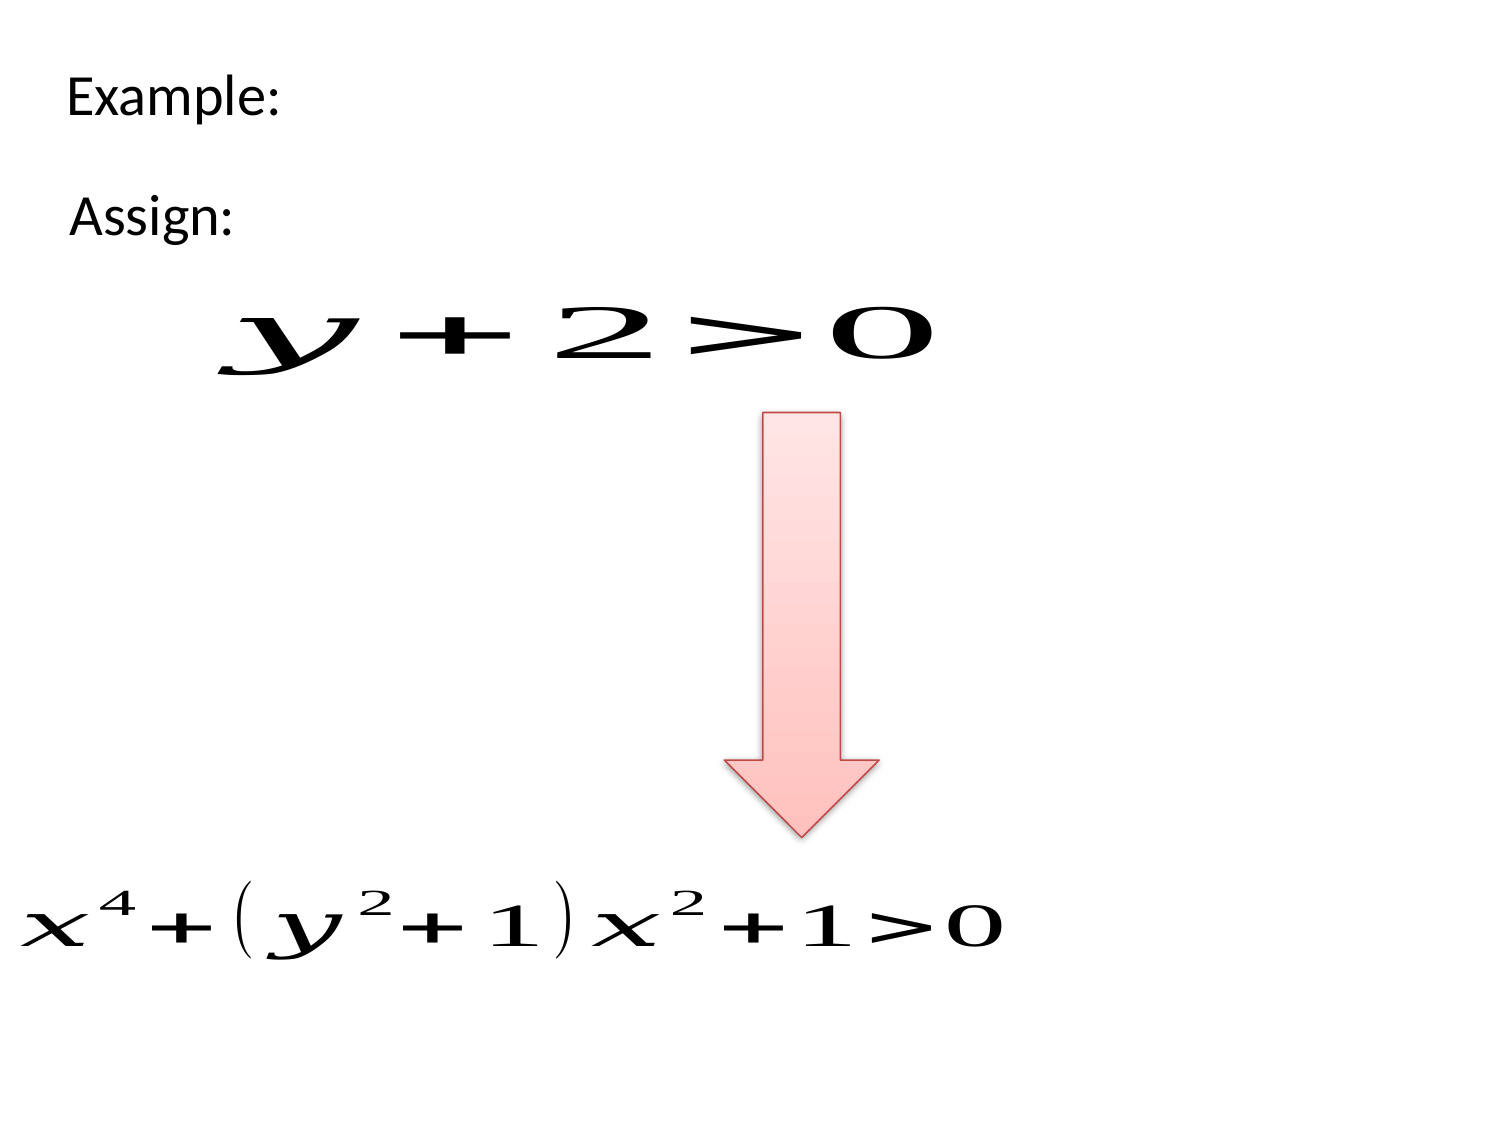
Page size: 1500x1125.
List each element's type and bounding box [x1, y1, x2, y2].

text_box [723, 411, 880, 839]
